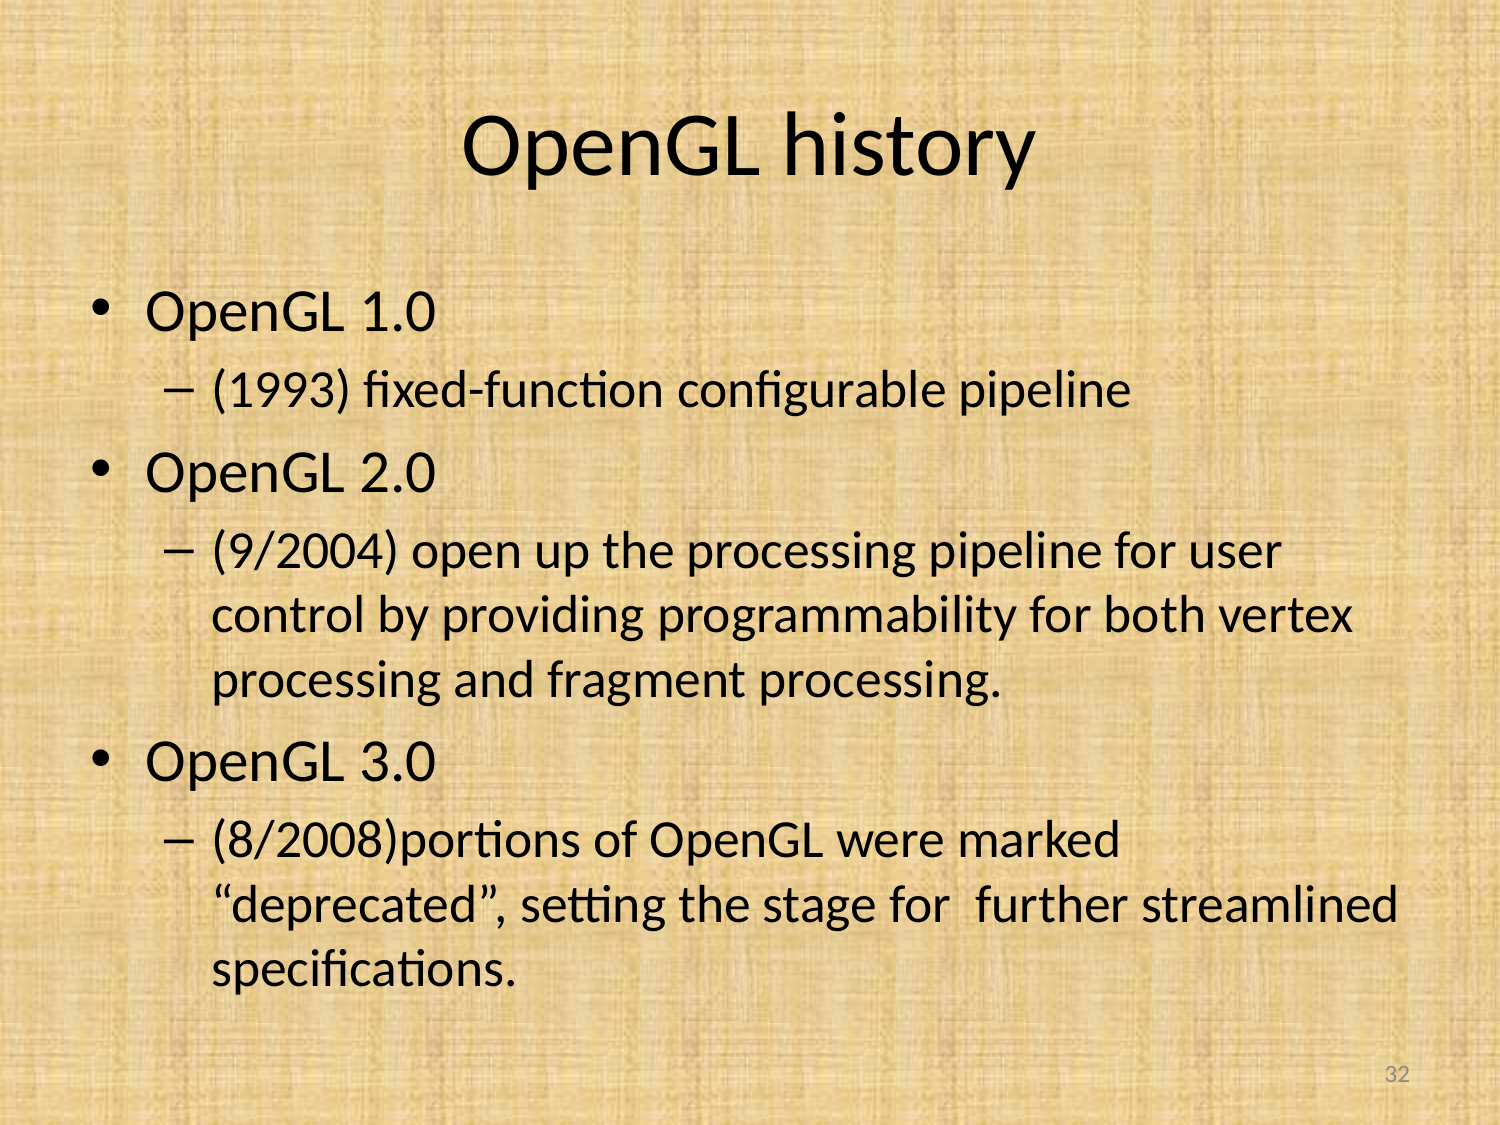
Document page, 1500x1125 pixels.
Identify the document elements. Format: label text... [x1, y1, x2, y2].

list OpenGL 1.0 (1993) fixed-function configurable pipeline OpenGL 2.0 (9/2004) open up the processing pipeline for user control by providing programmability for both vertex processing and fragment processing. OpenGL 3.0 (8/2008)portions of OpenGL were marked “deprecated”, setting the stage for further streamlined specifications. [75, 262, 1425, 1005]
title OpenGL history [75, 45, 1425, 233]
slide_number 32 [1074, 1042, 1425, 1103]
picture [0, 0, 1500, 1125]
